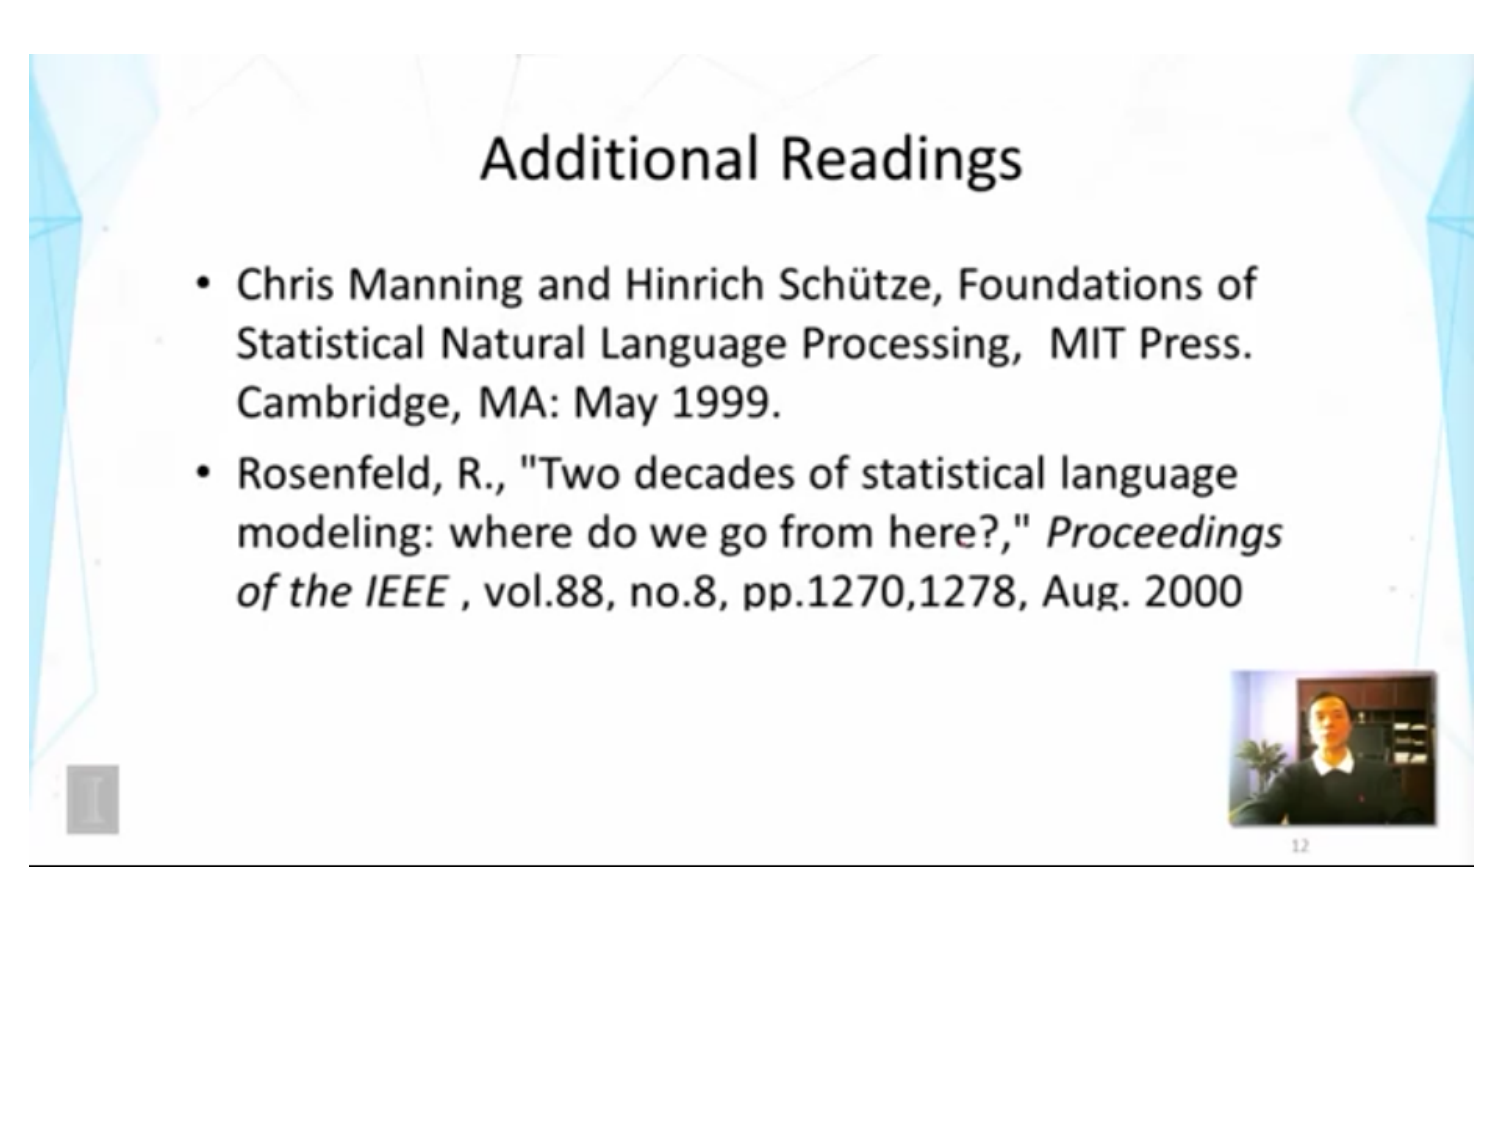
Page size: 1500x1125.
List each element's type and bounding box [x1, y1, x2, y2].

picture [29, 54, 1474, 868]
